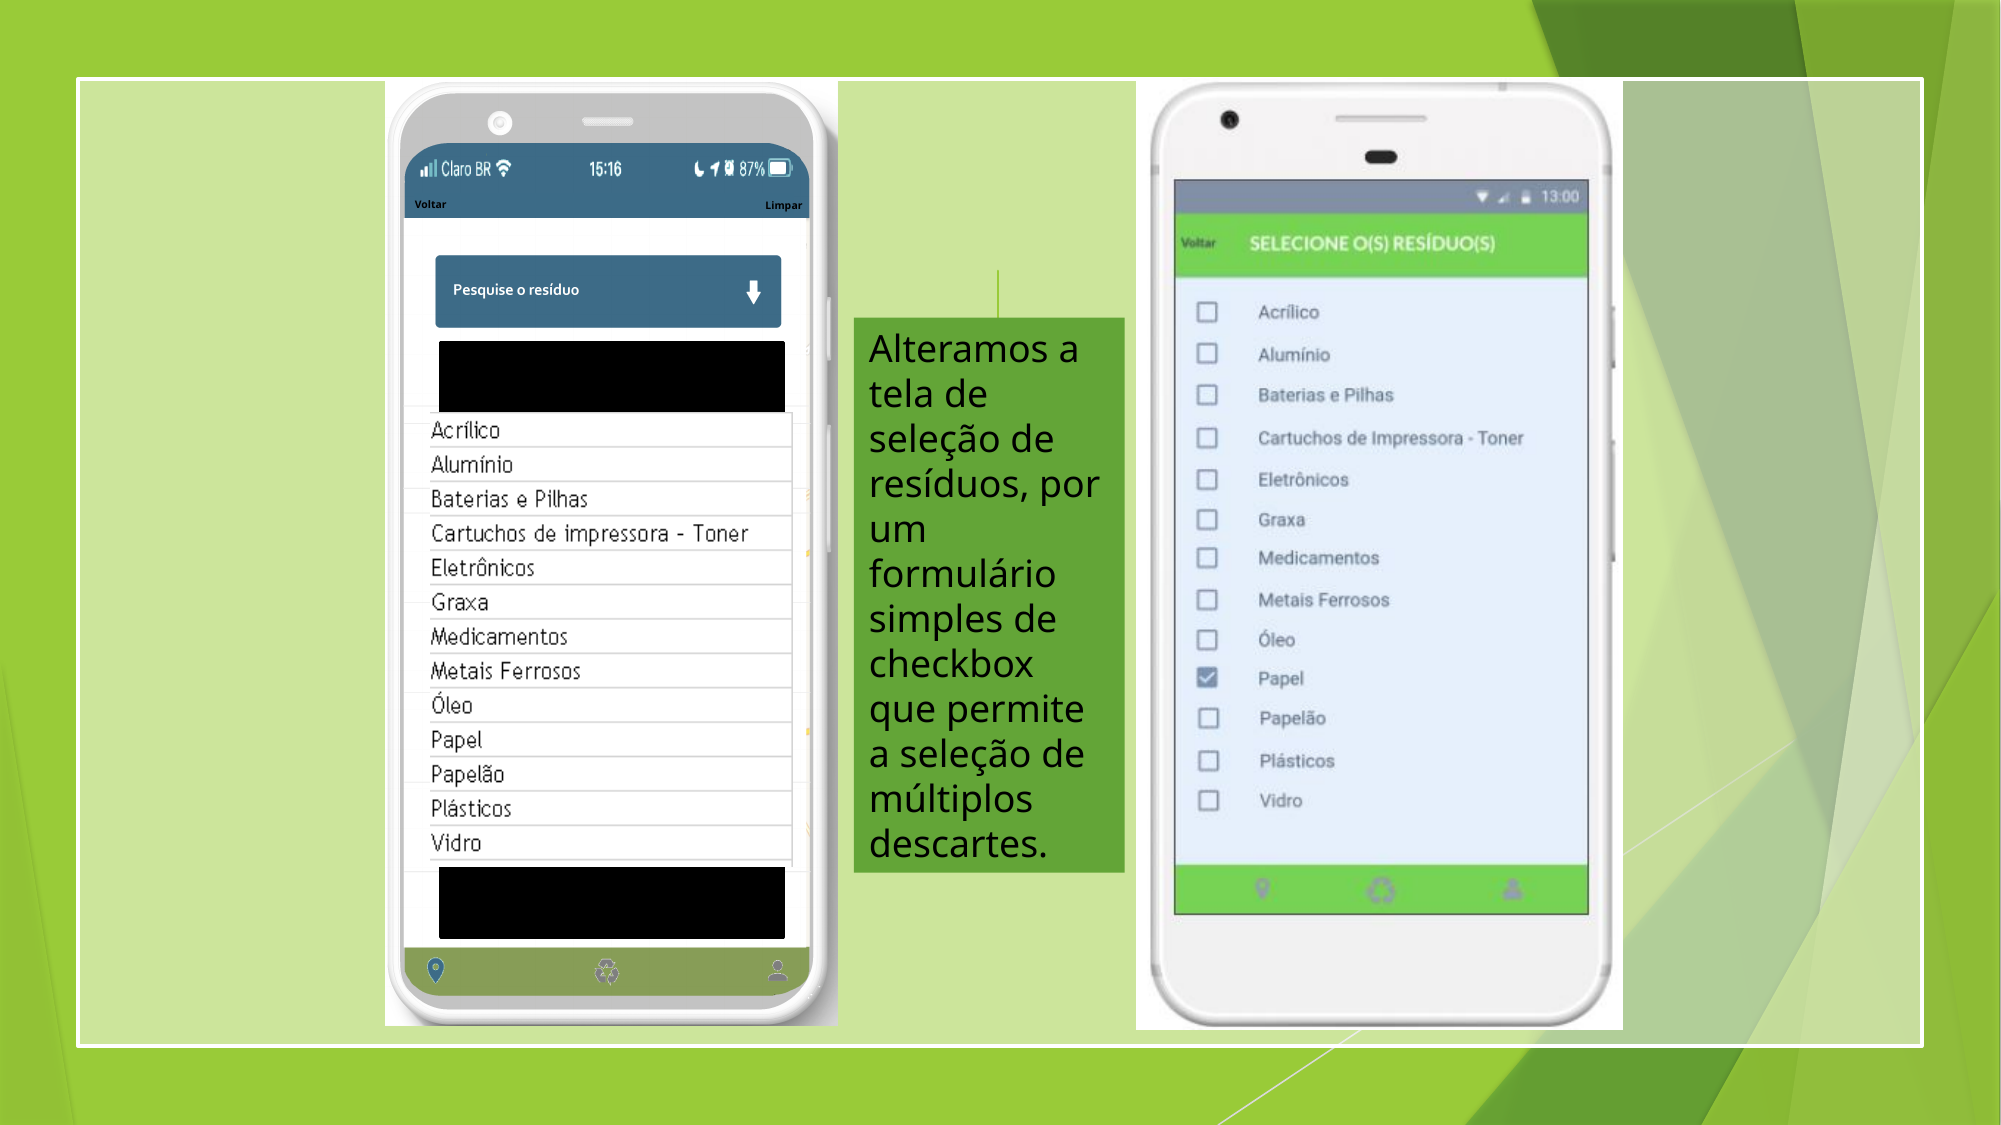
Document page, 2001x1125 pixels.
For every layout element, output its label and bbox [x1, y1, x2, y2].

text_box [384, 78, 839, 1026]
list [1136, 78, 1624, 1030]
text_box [0, 0, 2000, 1125]
